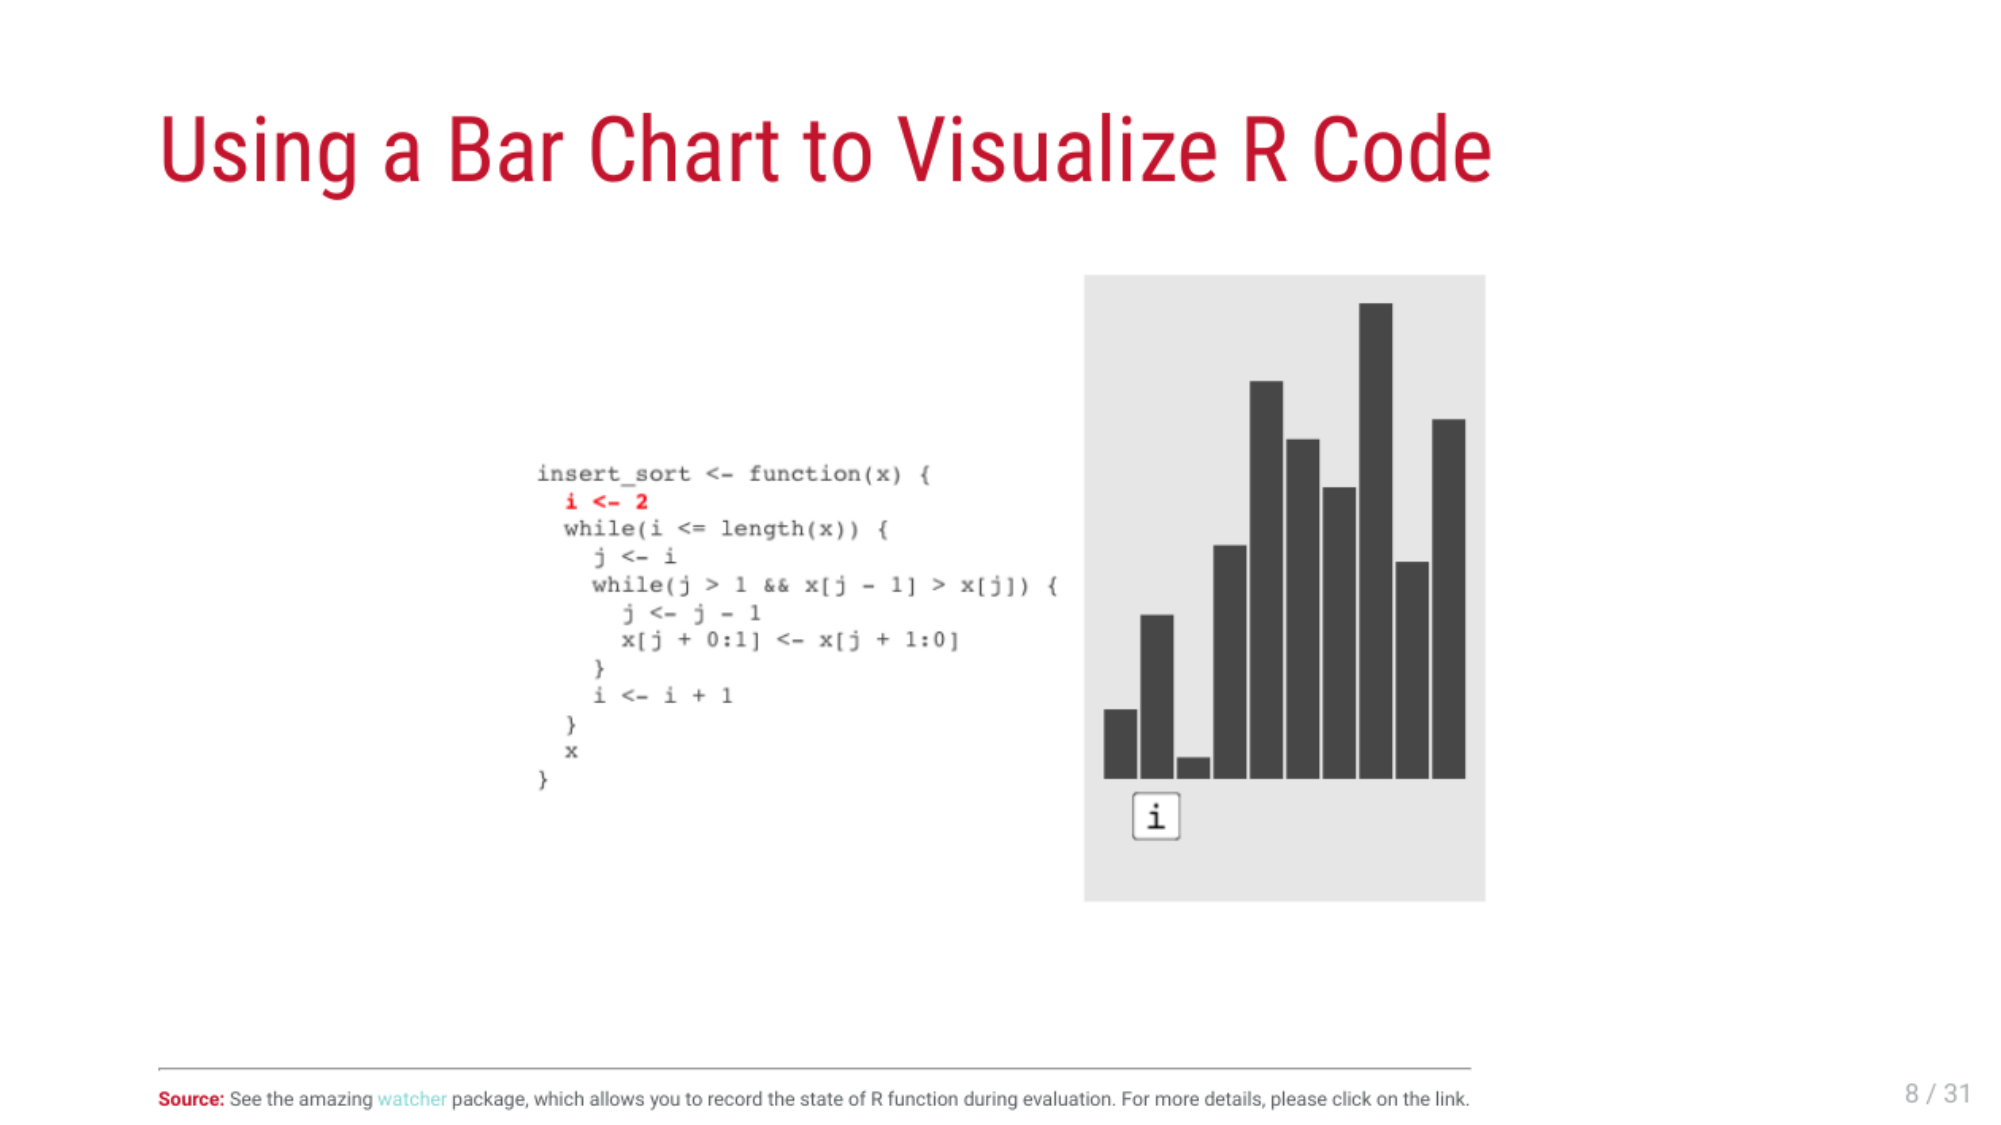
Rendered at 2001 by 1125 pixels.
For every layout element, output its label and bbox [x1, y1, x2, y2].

list [0, 0, 2000, 1125]
